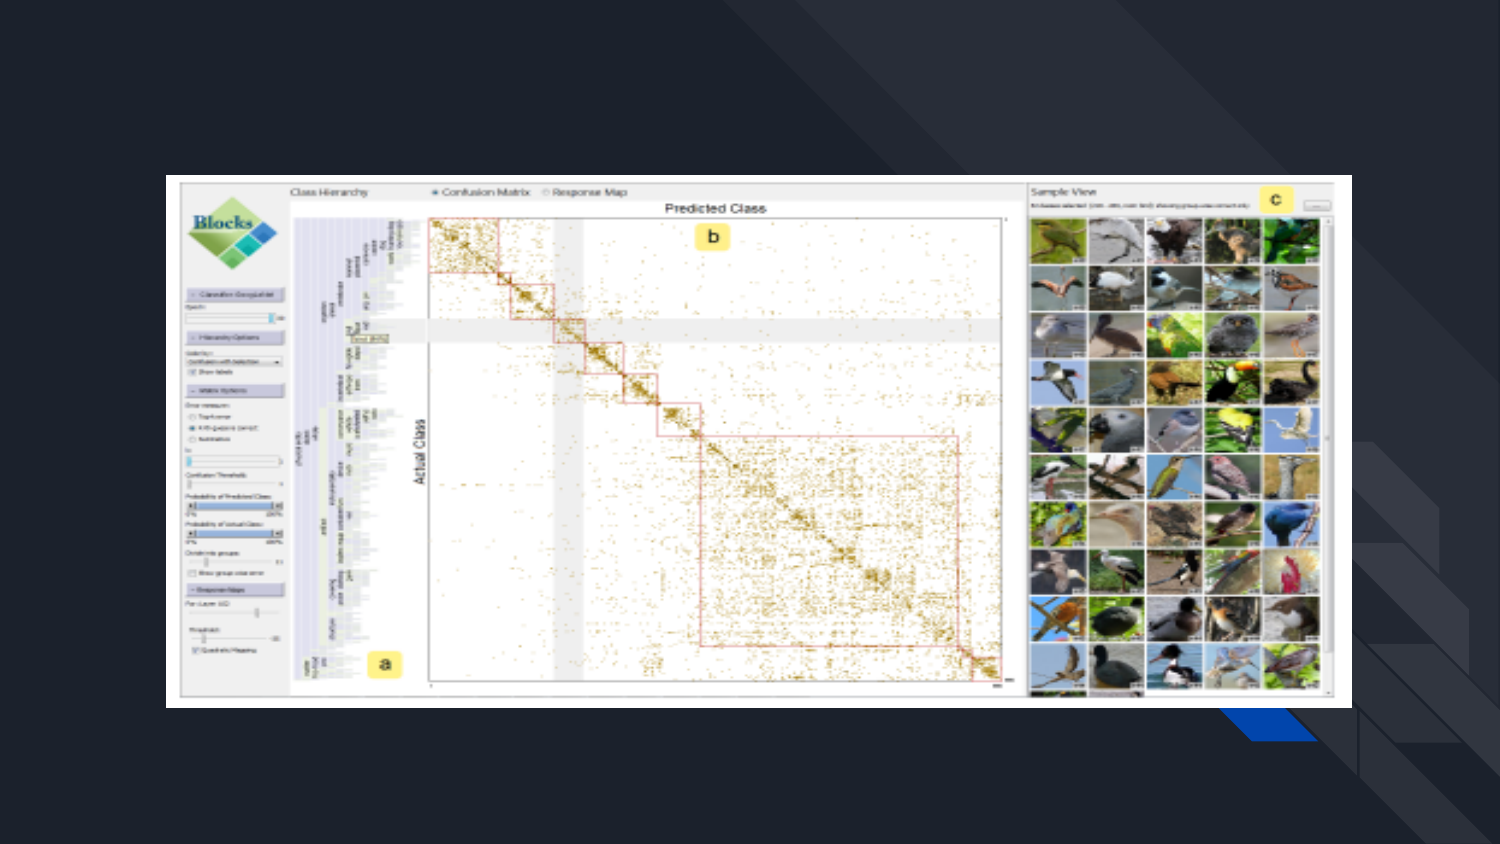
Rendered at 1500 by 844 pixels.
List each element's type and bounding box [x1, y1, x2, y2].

picture [165, 175, 1352, 708]
